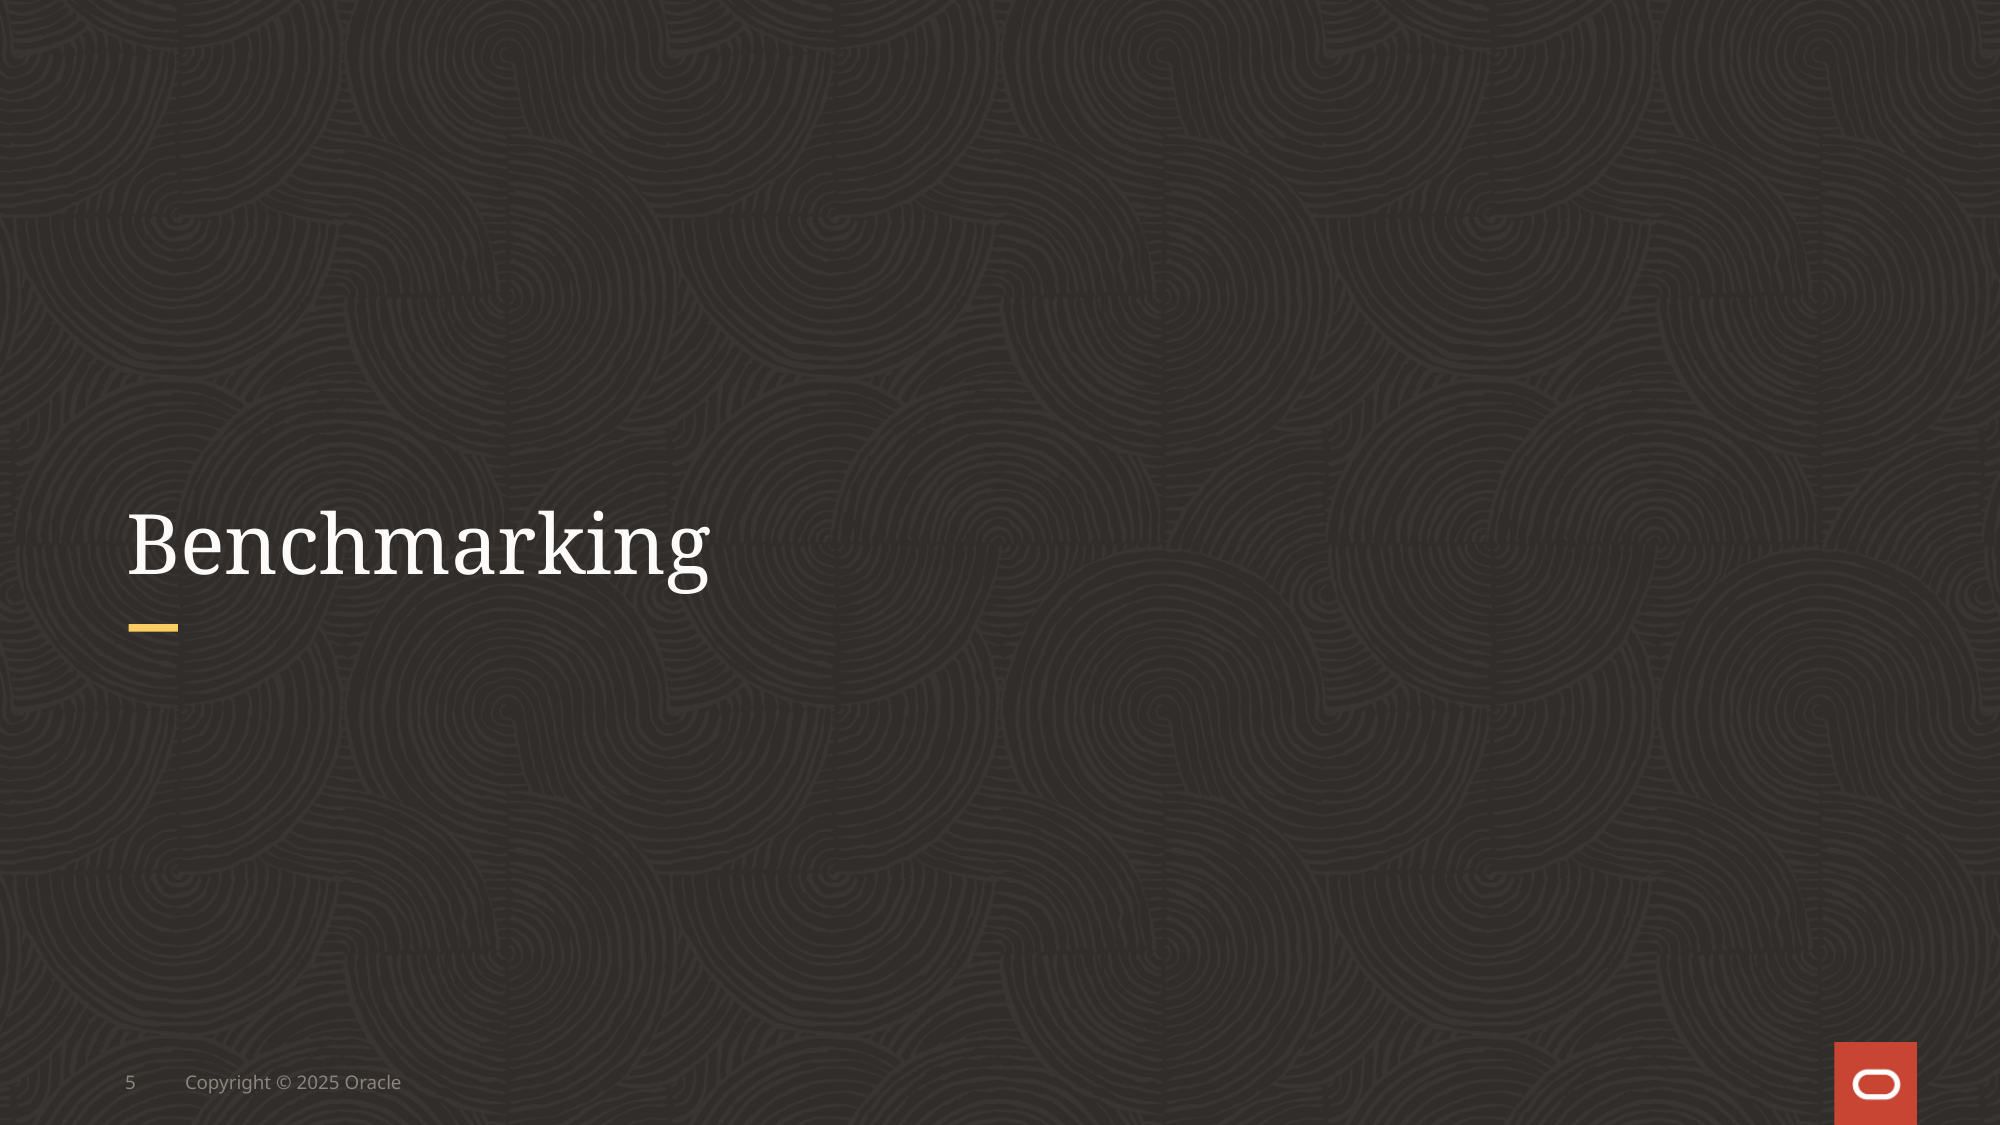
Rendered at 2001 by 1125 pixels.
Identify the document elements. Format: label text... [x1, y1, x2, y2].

title Benchmarking [126, 383, 1793, 594]
slide_number 5 [125, 1053, 185, 1114]
footer Copyright © 2025 Oracle [185, 1053, 1128, 1114]
picture [0, 0, 2000, 1125]
